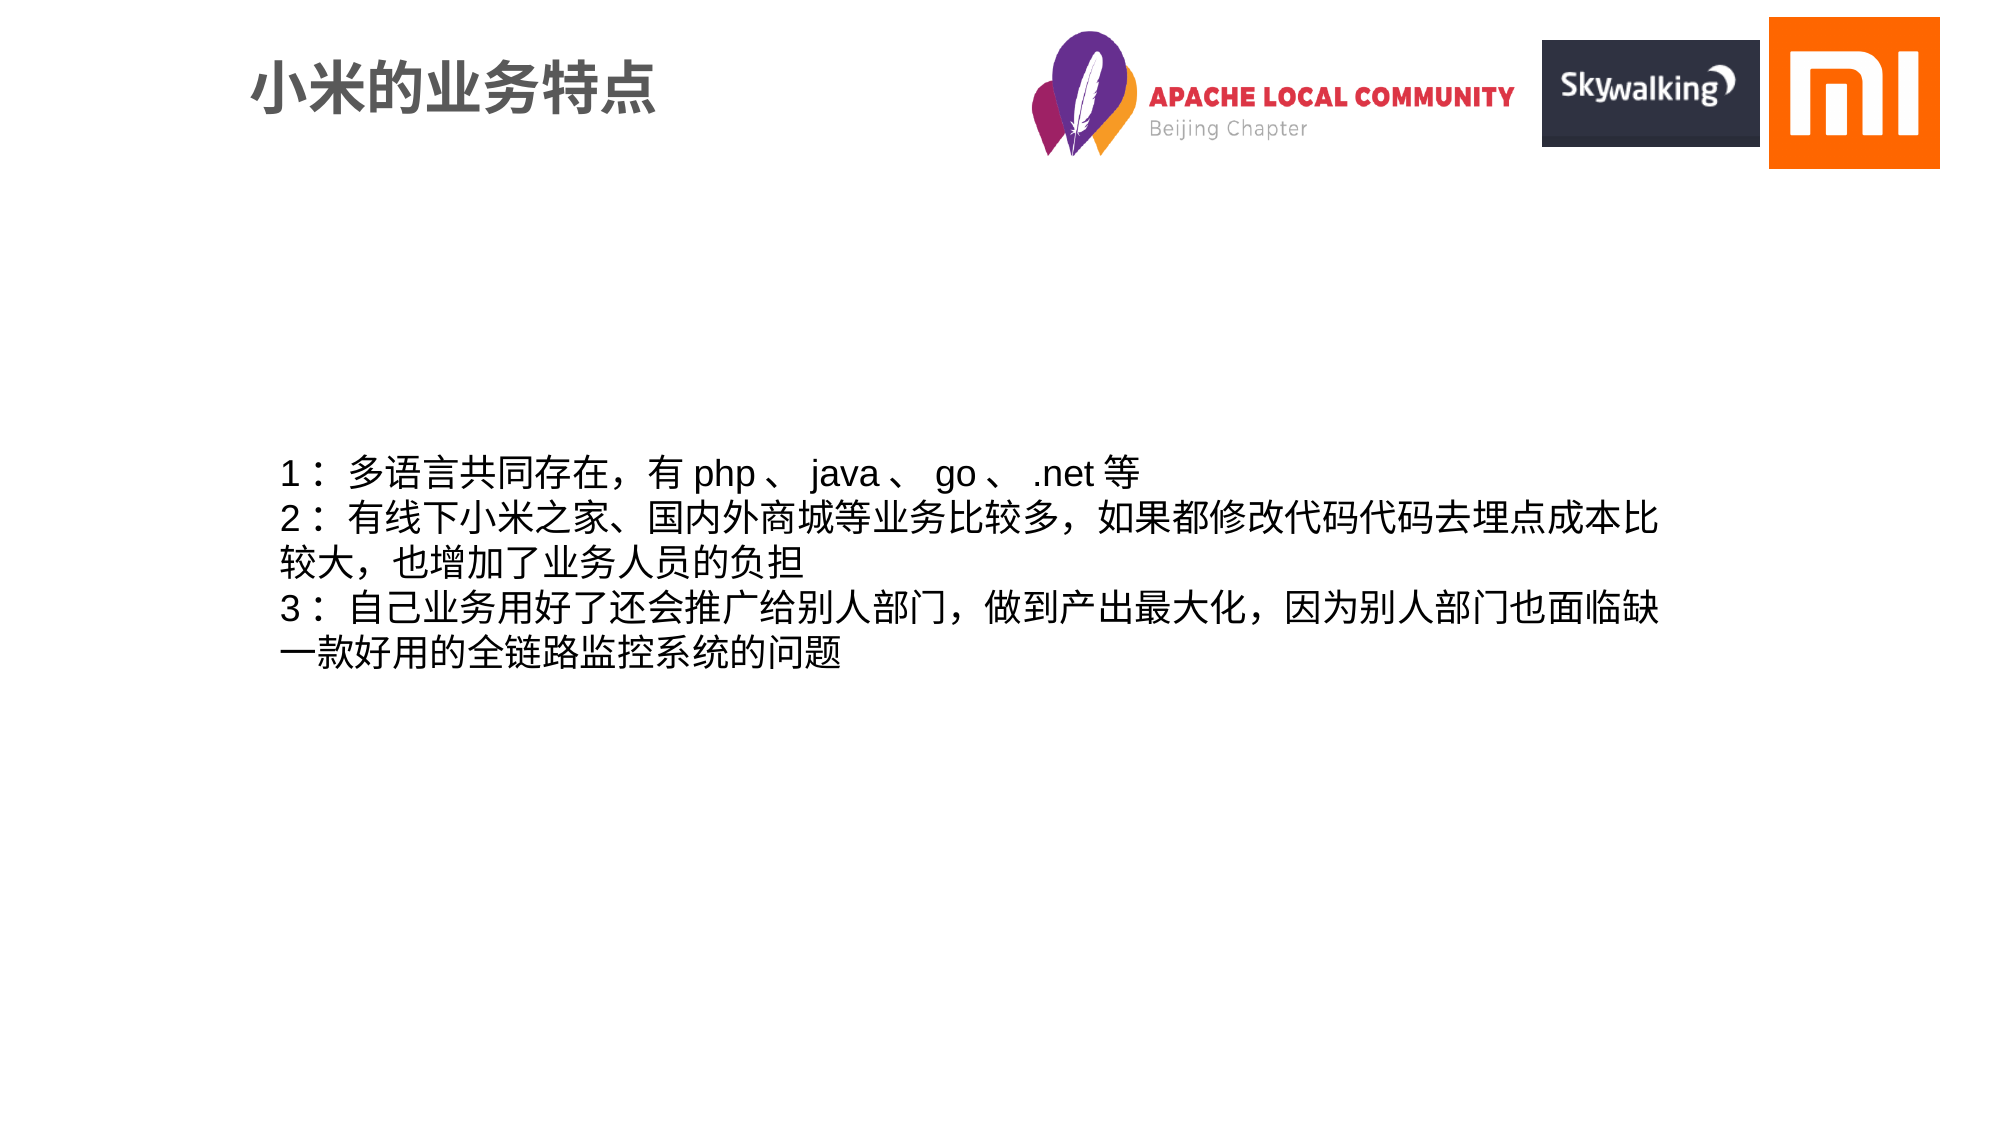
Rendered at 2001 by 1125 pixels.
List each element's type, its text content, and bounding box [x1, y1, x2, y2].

title 小米的业务特点 [234, 38, 1364, 130]
picture [1027, 18, 1522, 169]
text_box 1：多语言共同存在，有php、java、go、.net等 2：有线下小米之家、国内外商城等业务比较多，如果都修改代码代码去埋点成本比较大，也增加了业务人员的负担 3：自己业务用好了还会推广给别人部门，做到产出最大化，因为别人部门也面临缺一款好用的全链路监控系统的问题 [265, 441, 1691, 682]
picture [1769, 17, 1940, 169]
picture [1542, 40, 1760, 147]
